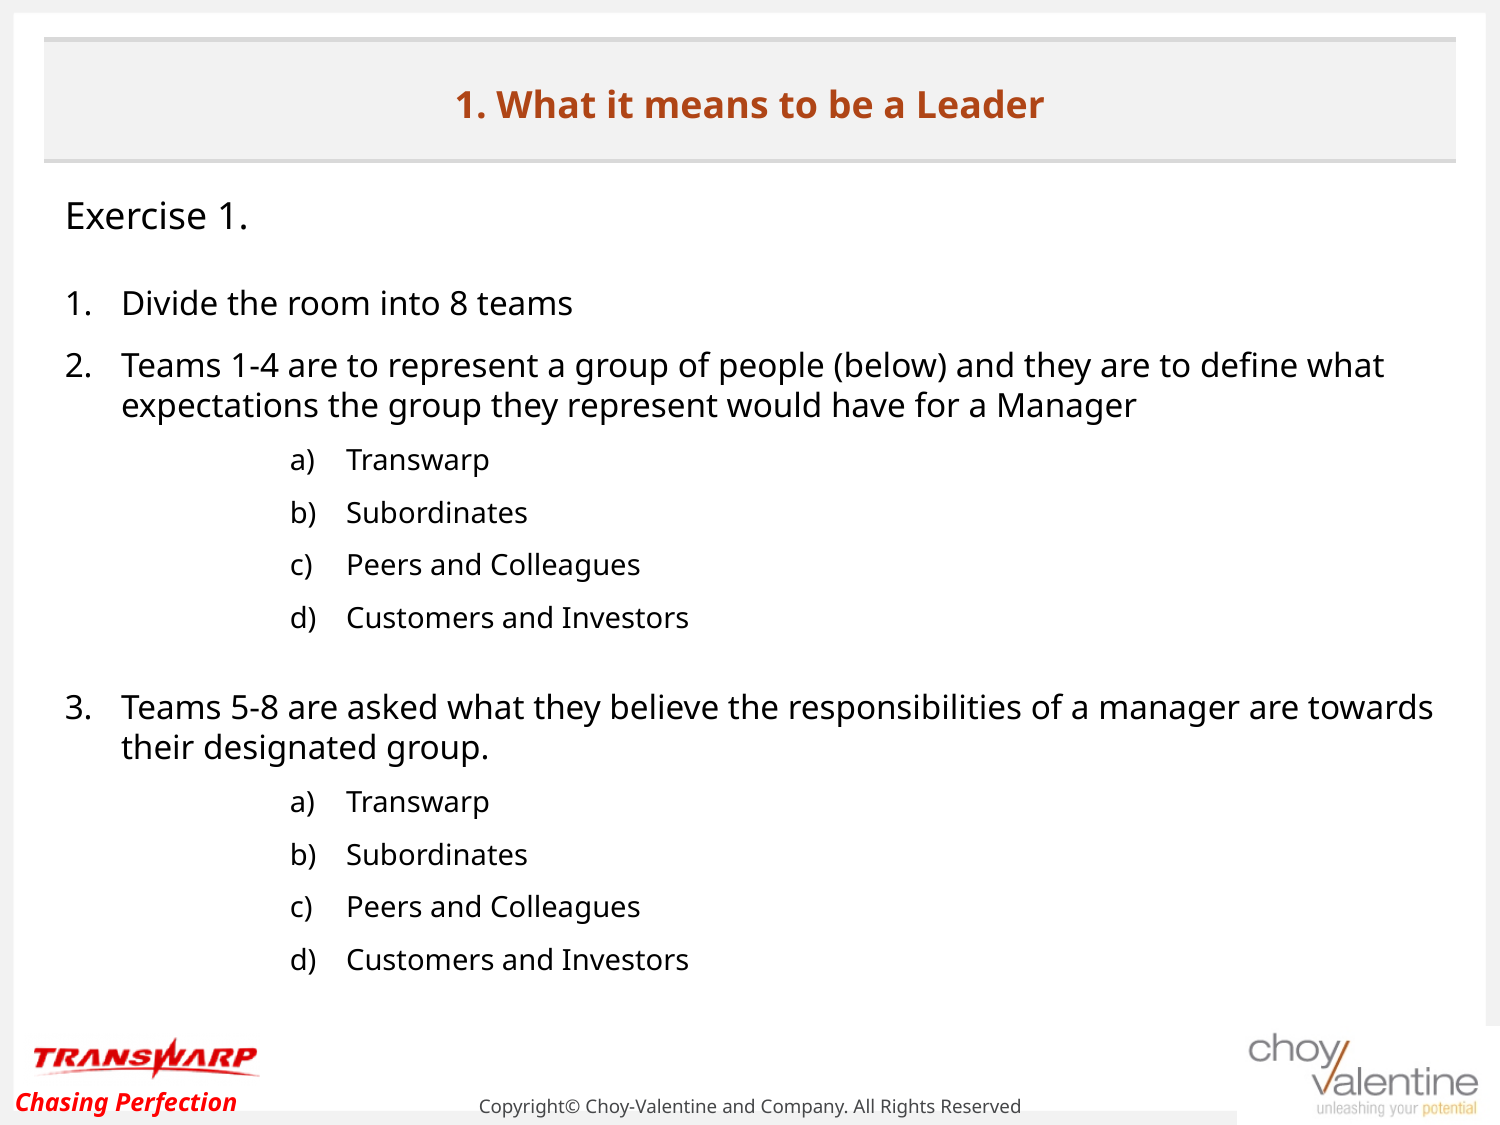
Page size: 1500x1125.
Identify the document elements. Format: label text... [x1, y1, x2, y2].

picture [0, 0, 1500, 1125]
title 1. What it means to be a Leader [49, 44, 1451, 163]
text_box Exercise 1. Divide the room into 8 teams Teams 1-4 are to represent a group of people (below) and they are to define what expectations the group they represent would have for a Manager Transwarp Subordinates Peers and Colleagues Customers and Investors Teams 5-8 are asked what they believe the responsibilities of a manager are towards their designated group. Transwarp Subordinates Peers and Colleagues Customers and Investors [50, 184, 1483, 1084]
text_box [0, 1033, 331, 1125]
